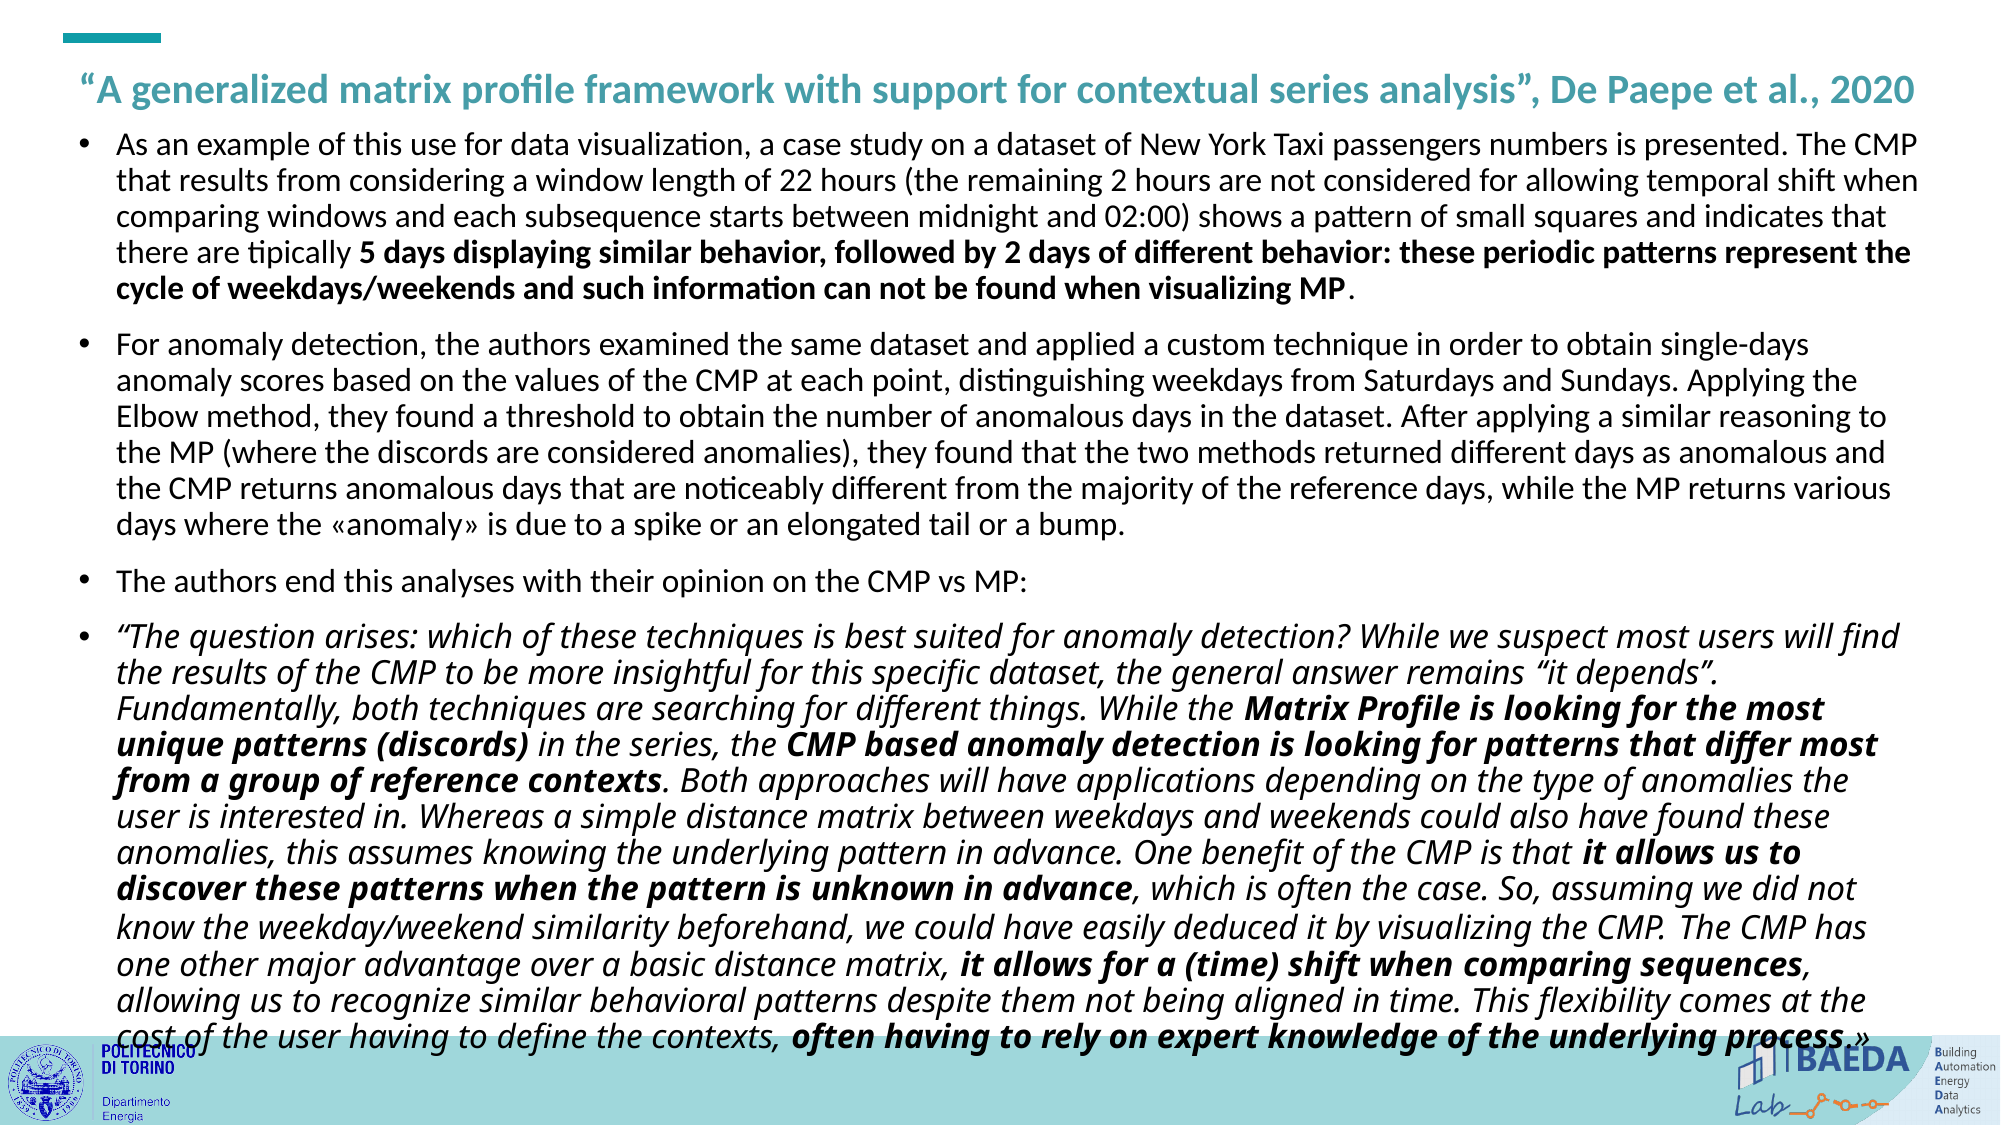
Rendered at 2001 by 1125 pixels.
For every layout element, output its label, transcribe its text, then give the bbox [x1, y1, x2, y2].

title “A generalized matrix profile framework with support for contextual series analysis”, De Paepe et al., 2020 [63, 60, 1937, 119]
picture [8, 1044, 195, 1123]
list As an example of this use for data visualization, a case study on a dataset of New York Taxi passengers numbers is presented. The CMP that results from considering a window length of 22 hours (the remaining 2 hours are not considered for allowing temporal shift when comparing windows and each subsequence starts between midnight and 02:00) shows a pattern of small squares and indicates that there are tipically 5 days displaying similar behavior, followed by 2 days of different behavior: these periodic patterns represent the cycle of weekdays/weekends and such information can not be found when visualizing MP. For anomaly detection, the authors examined the same dataset and applied a custom technique in order to obtain single-days anomaly scores based on the values of the CMP at each point, distinguishing weekdays from Saturdays and Sundays. Applying the Elbow method, they found a threshold to obtain the number of anomalous days in the dataset. After applying a similar reasoning to the MP (where the discords are considered anomalies), they found that the two methods returned different days as anomalous and the CMP returns anomalous days that are noticeably different from the majority of the reference days, while the MP returns various days where the «anomaly» is due to a spike or an elongated tail or a bump. The authors end this analyses with their opinion on the CMP vs MP: “The question arises: which of these techniques is best suited for anomaly detection? While we suspect most users will find the results of the CMP to be more insightful for this specific dataset, the general answer remains ‘‘it depends’’. Fundamentally, both techniques are searching for different things. While the Matrix Profile is looking for the most unique patterns (discords) in the series, the CMP based anomaly detection is looking for patterns that differ most from a group of reference contexts. Both approaches will have applications depending on the type of anomalies the user is interested in. Whereas a simple distance matrix between weekdays and weekends could also have found these anomalies, this assumes knowing the underlying pattern in advance. One benefit of the CMP is that it allows us to discover these patterns when the pattern is unknown in advance, which is often the case. So, assuming we did not know the weekday/weekend similarity beforehand, we could have easily deduced it by visualizing the CMP. The CMP has one other major advantage over a basic distance matrix, it allows for a (time) shift when comparing sequences, allowing us to recognize similar behavioral patterns despite them not being aligned in time. This flexibility comes at the cost of the user having to define the contexts, often having to rely on expert knowledge of the underlying process.» [63, 119, 1937, 1023]
picture [1716, 1025, 2001, 1125]
